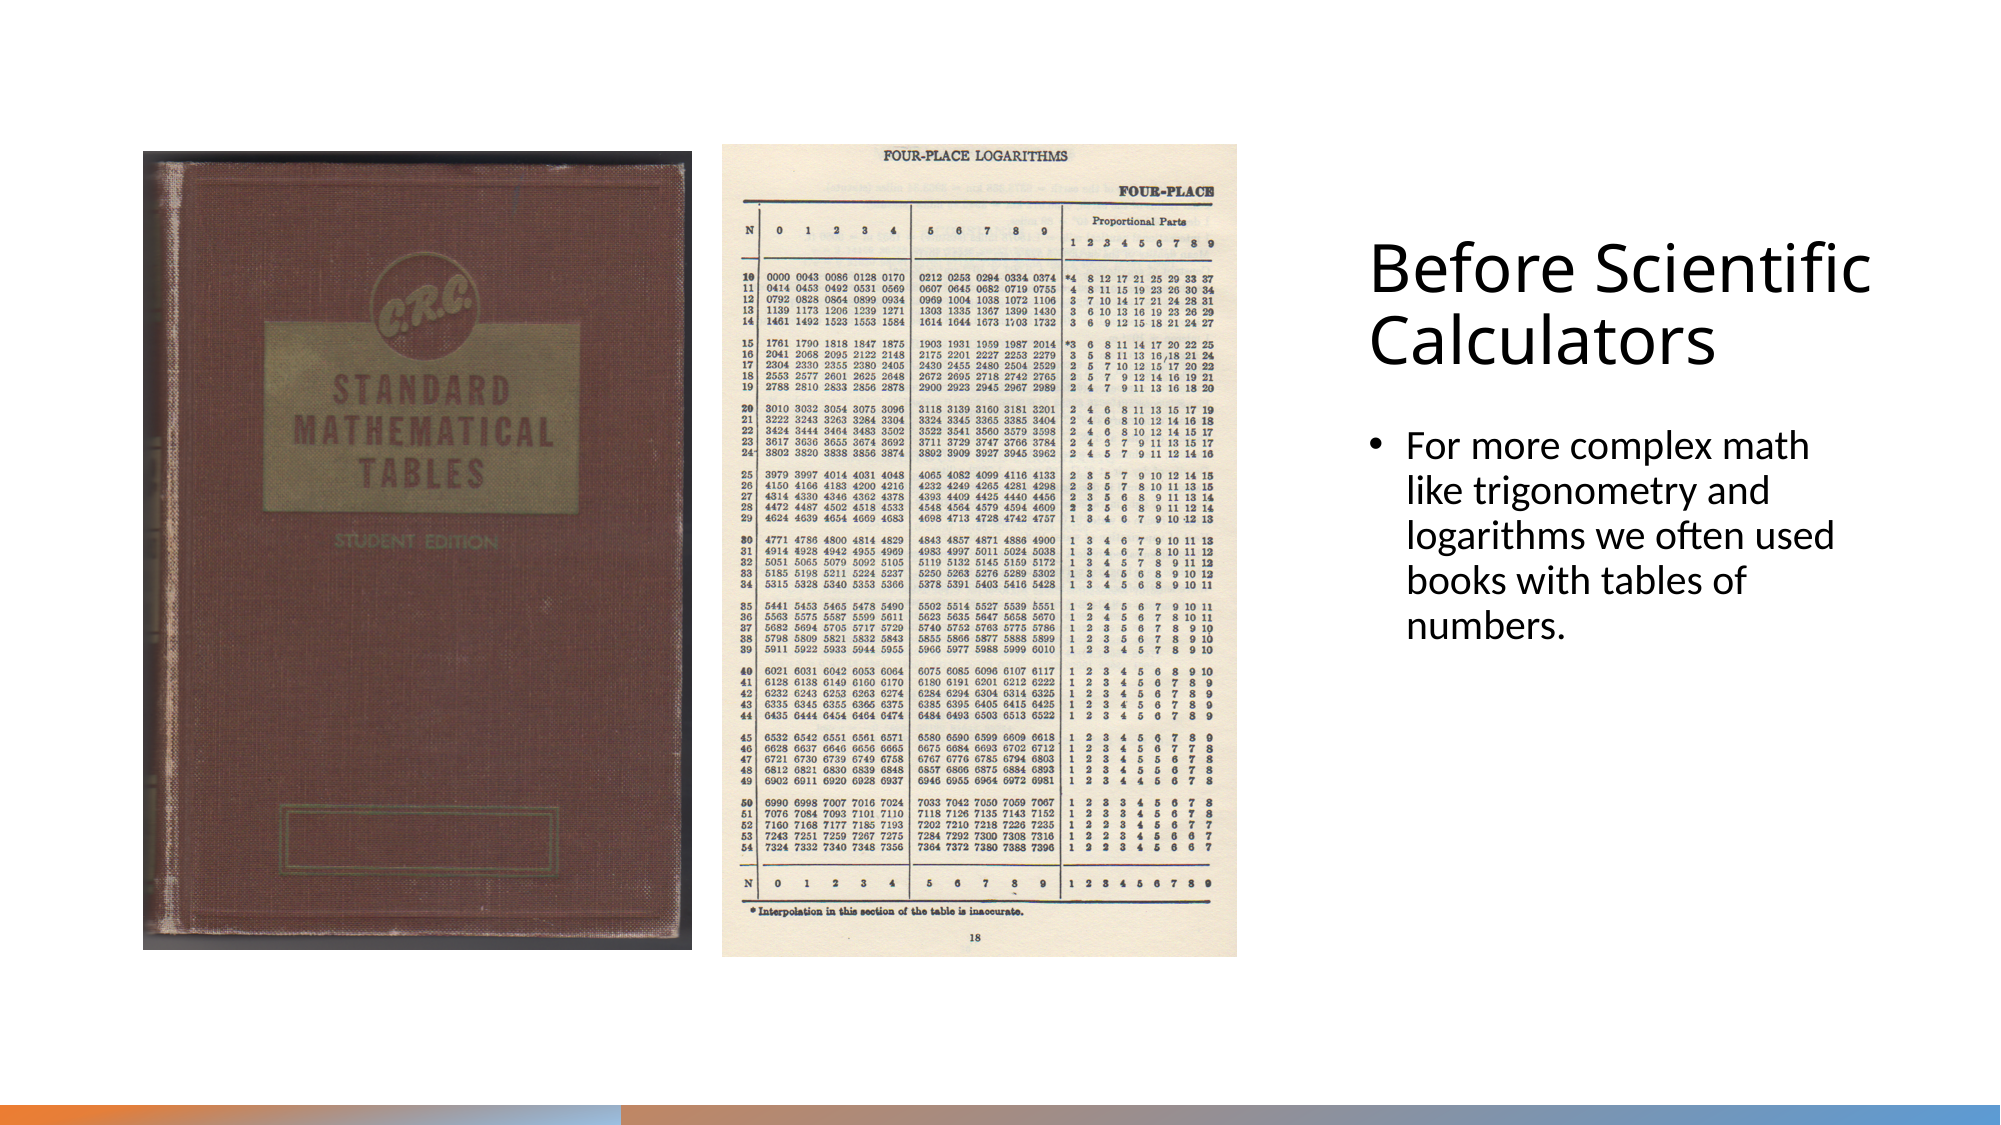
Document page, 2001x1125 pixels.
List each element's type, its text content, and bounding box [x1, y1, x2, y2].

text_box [0, 1105, 2000, 1125]
list For more complex math like trigonometry and logarithms we often used books with tables of numbers. [1353, 415, 1885, 982]
title Before Scientific Calculators [1353, 121, 1890, 387]
picture [722, 144, 1237, 958]
picture [143, 151, 692, 950]
